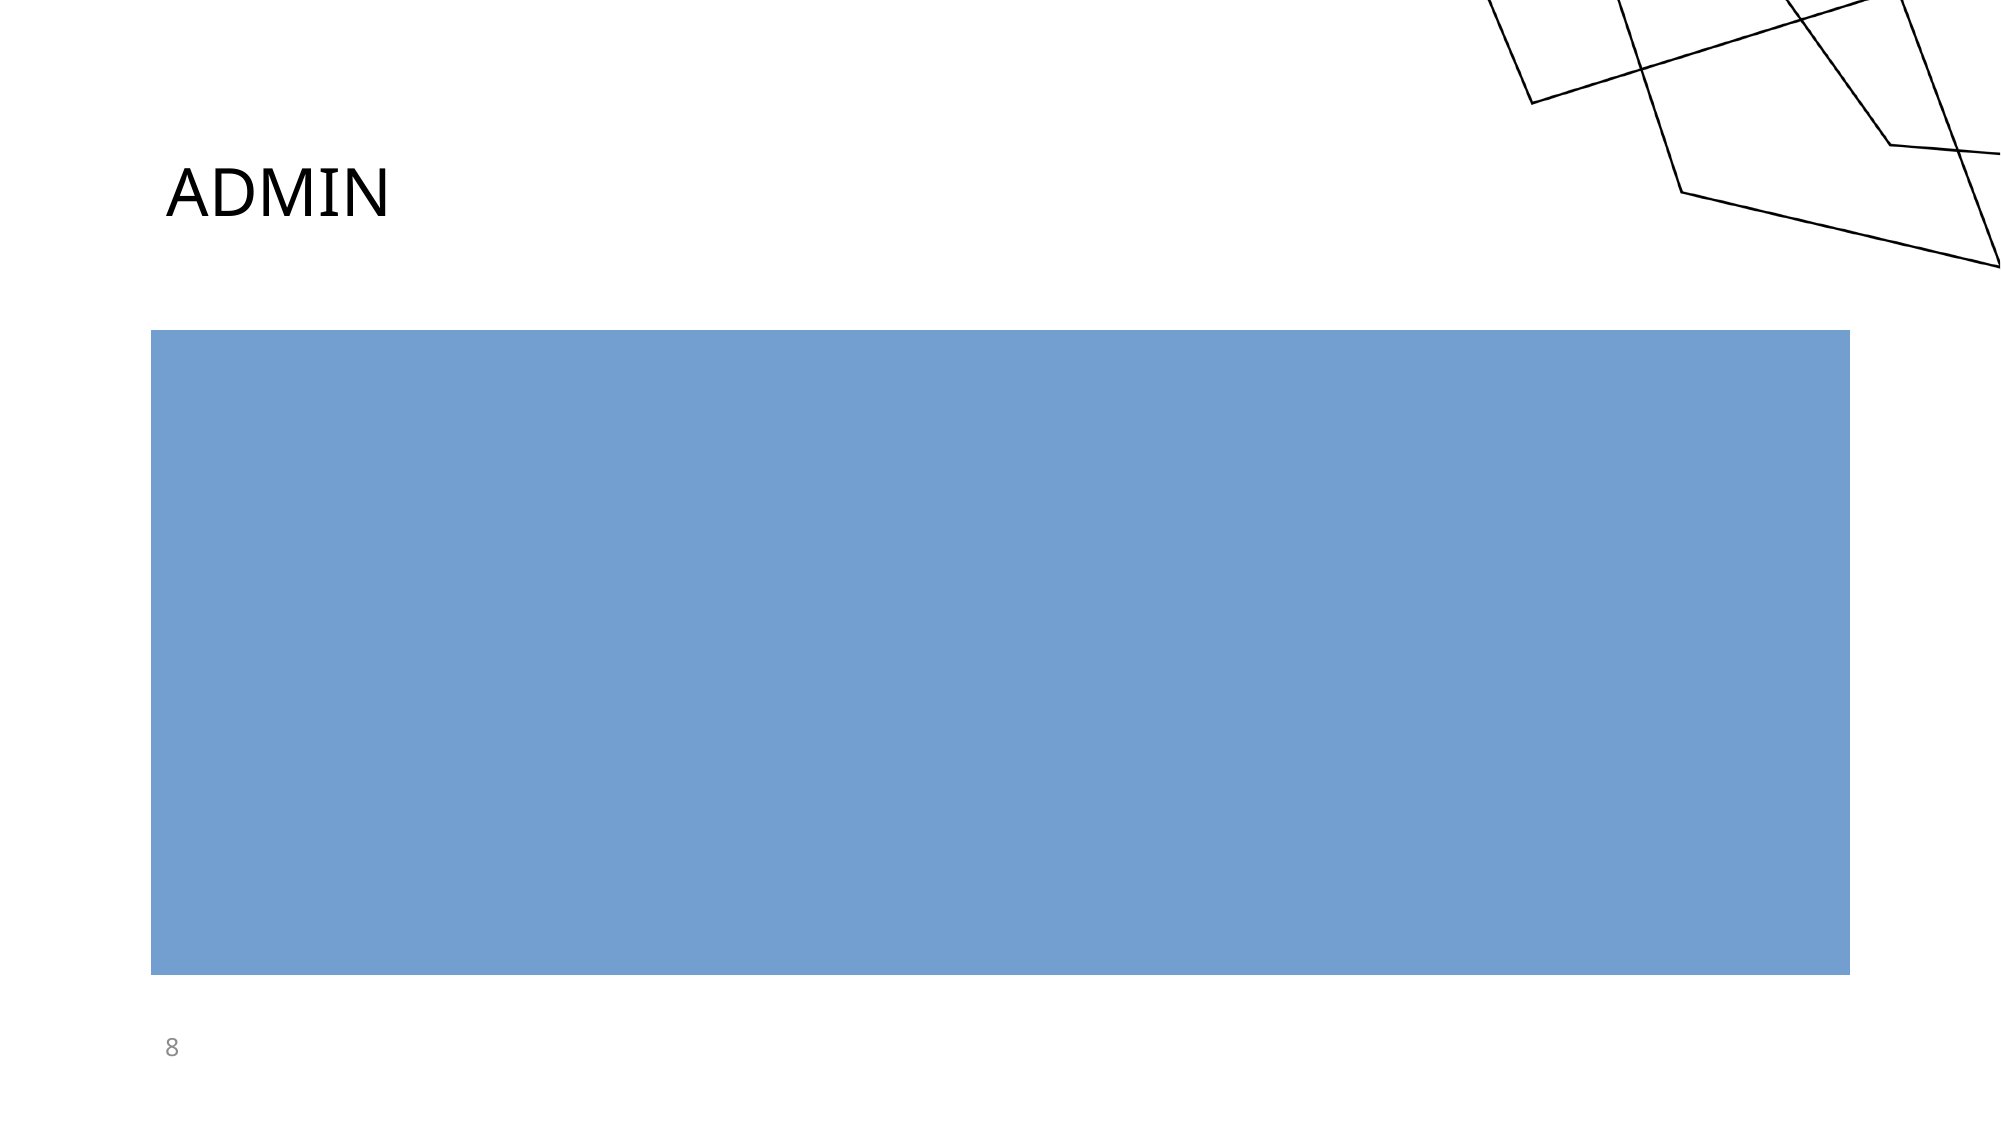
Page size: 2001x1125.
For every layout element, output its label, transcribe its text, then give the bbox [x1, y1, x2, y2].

title admin [151, 95, 1850, 295]
slide_number 8 [150, 1024, 254, 1074]
picture [1412, 0, 2001, 277]
